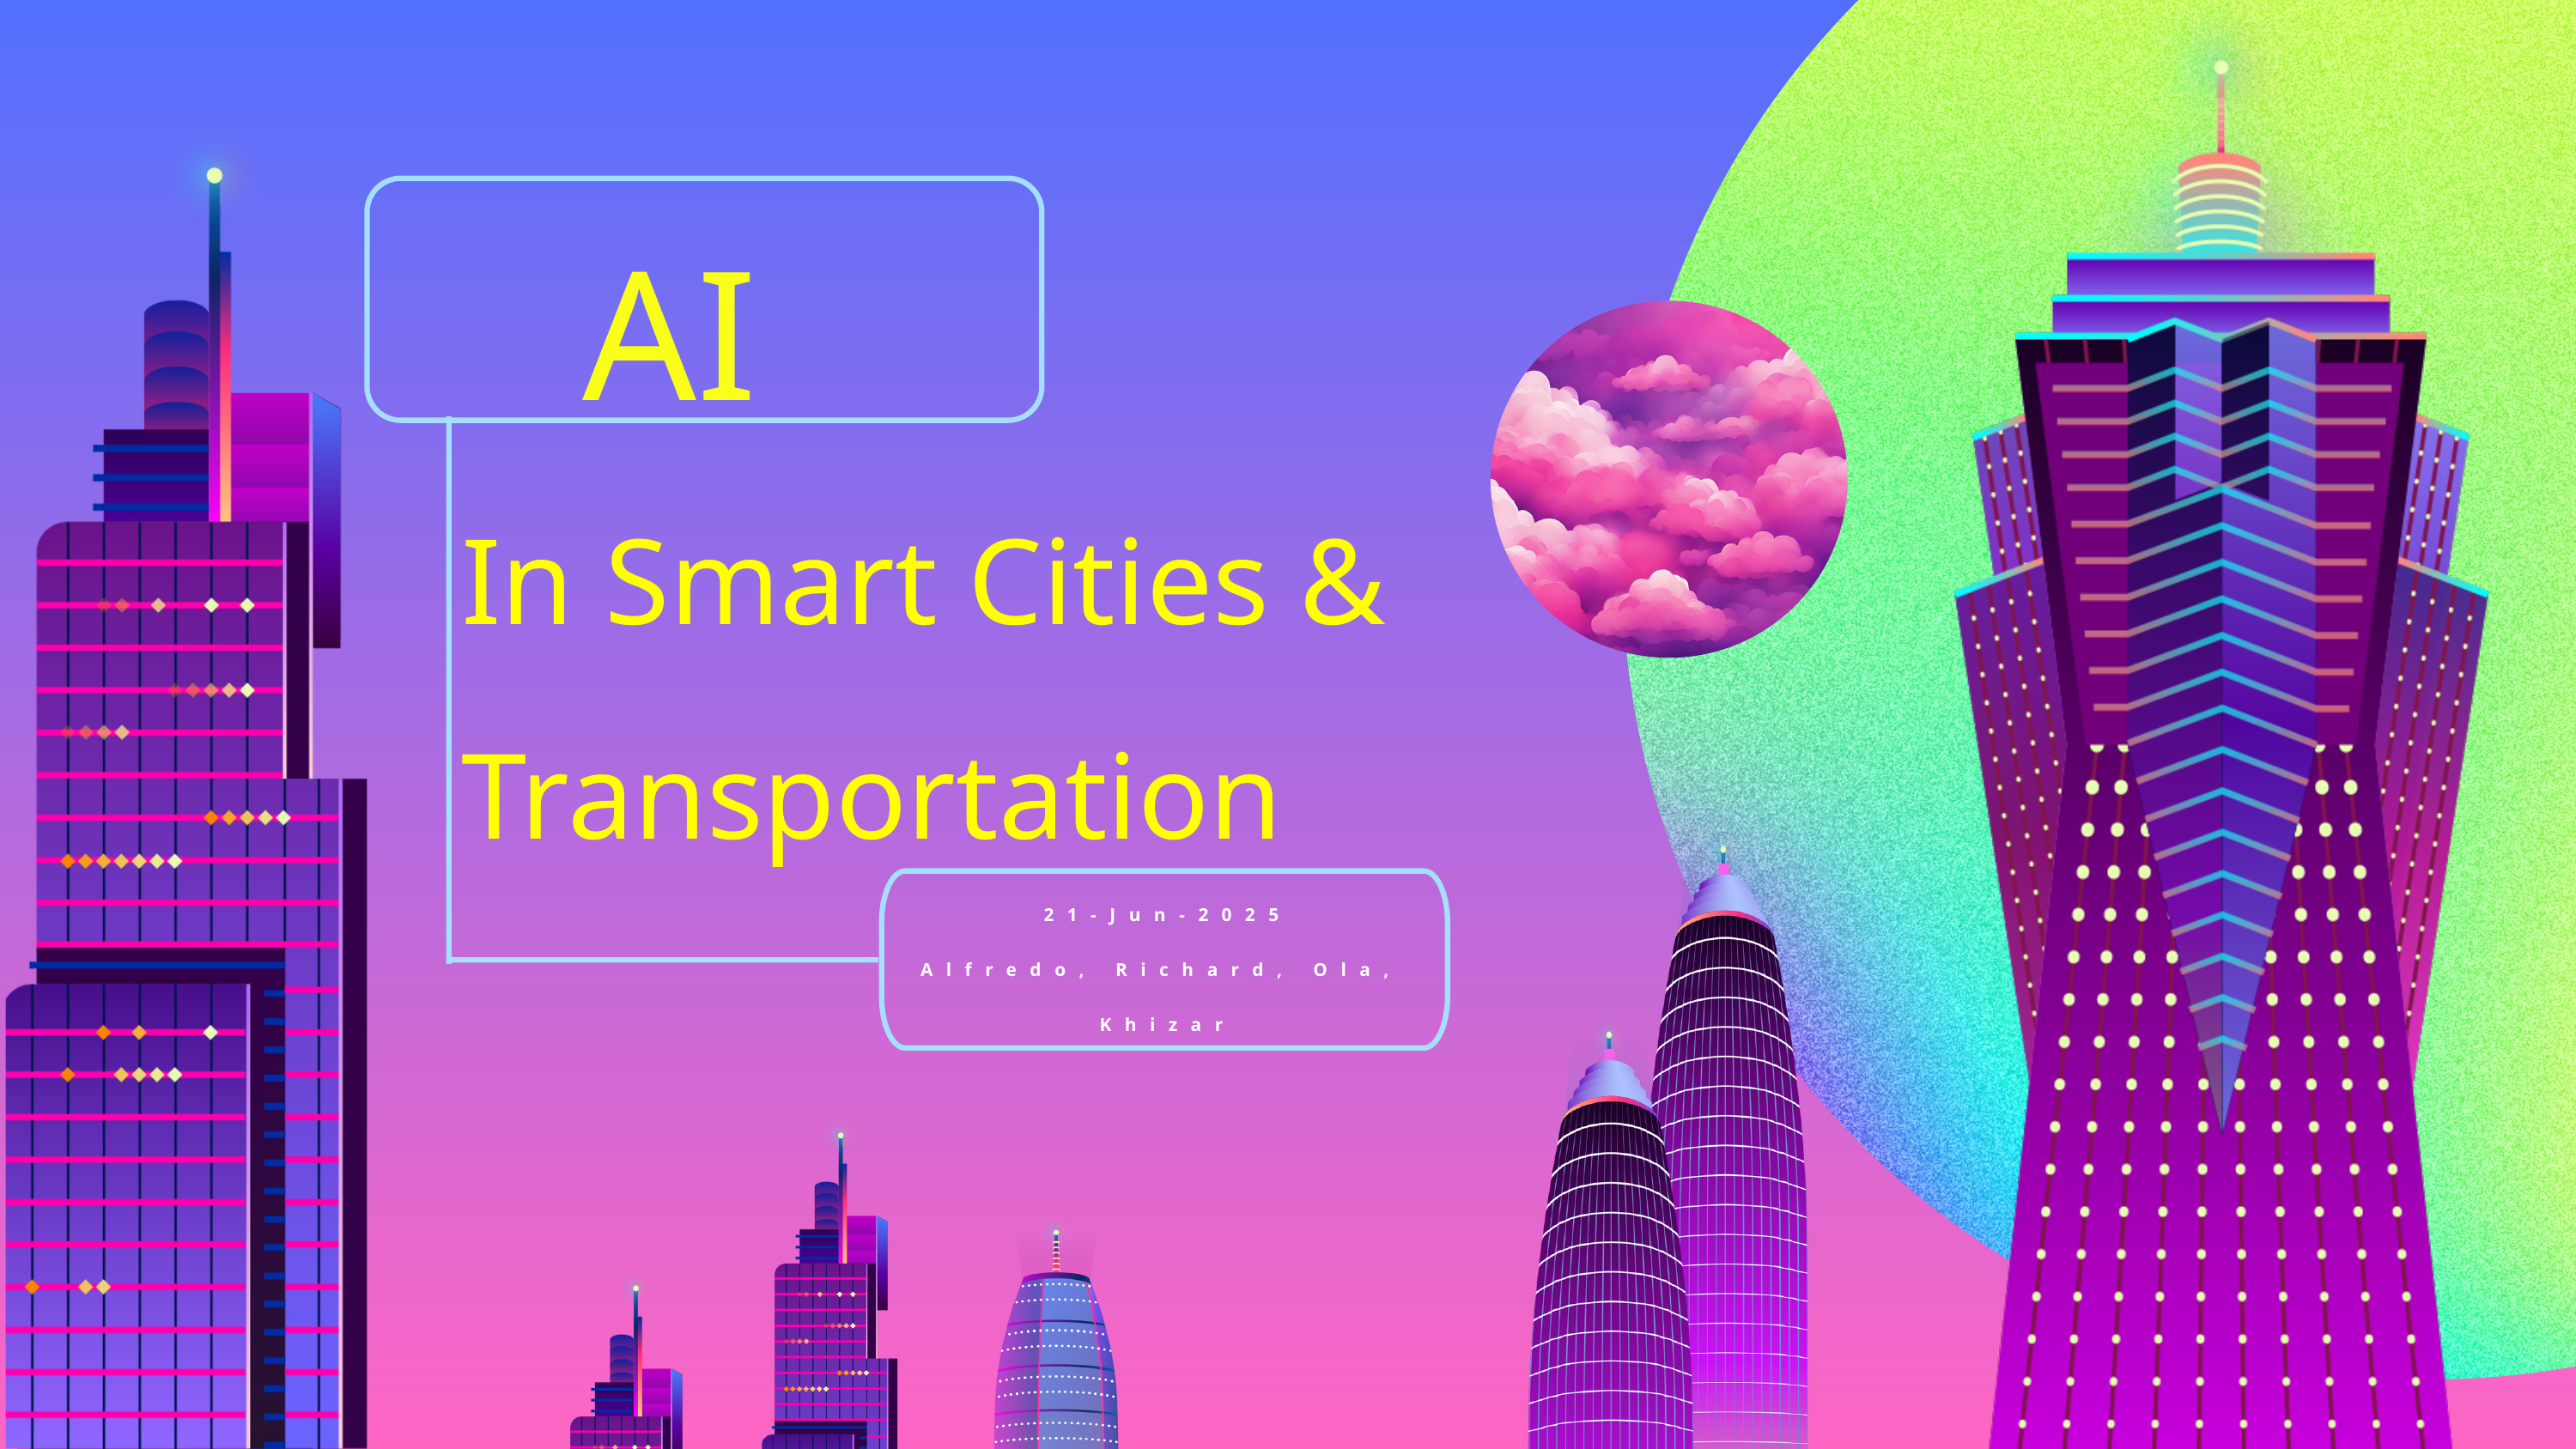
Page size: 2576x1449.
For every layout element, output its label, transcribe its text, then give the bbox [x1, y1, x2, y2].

text_box [993, 1216, 1120, 1449]
text_box [557, 1270, 693, 1449]
text_box [5, 128, 368, 1449]
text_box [881, 870, 1448, 1049]
text_box [1694, 1387, 1808, 1449]
text_box [762, 1118, 898, 1449]
text_box AI [582, 428, 908, 436]
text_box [1490, 300, 1848, 658]
text_box In Smart Cities & Transportation [461, 433, 1617, 863]
text_box [1915, 1387, 2529, 1449]
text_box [367, 178, 1042, 421]
text_box [1528, 1014, 1694, 1449]
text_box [1622, 0, 2576, 1379]
